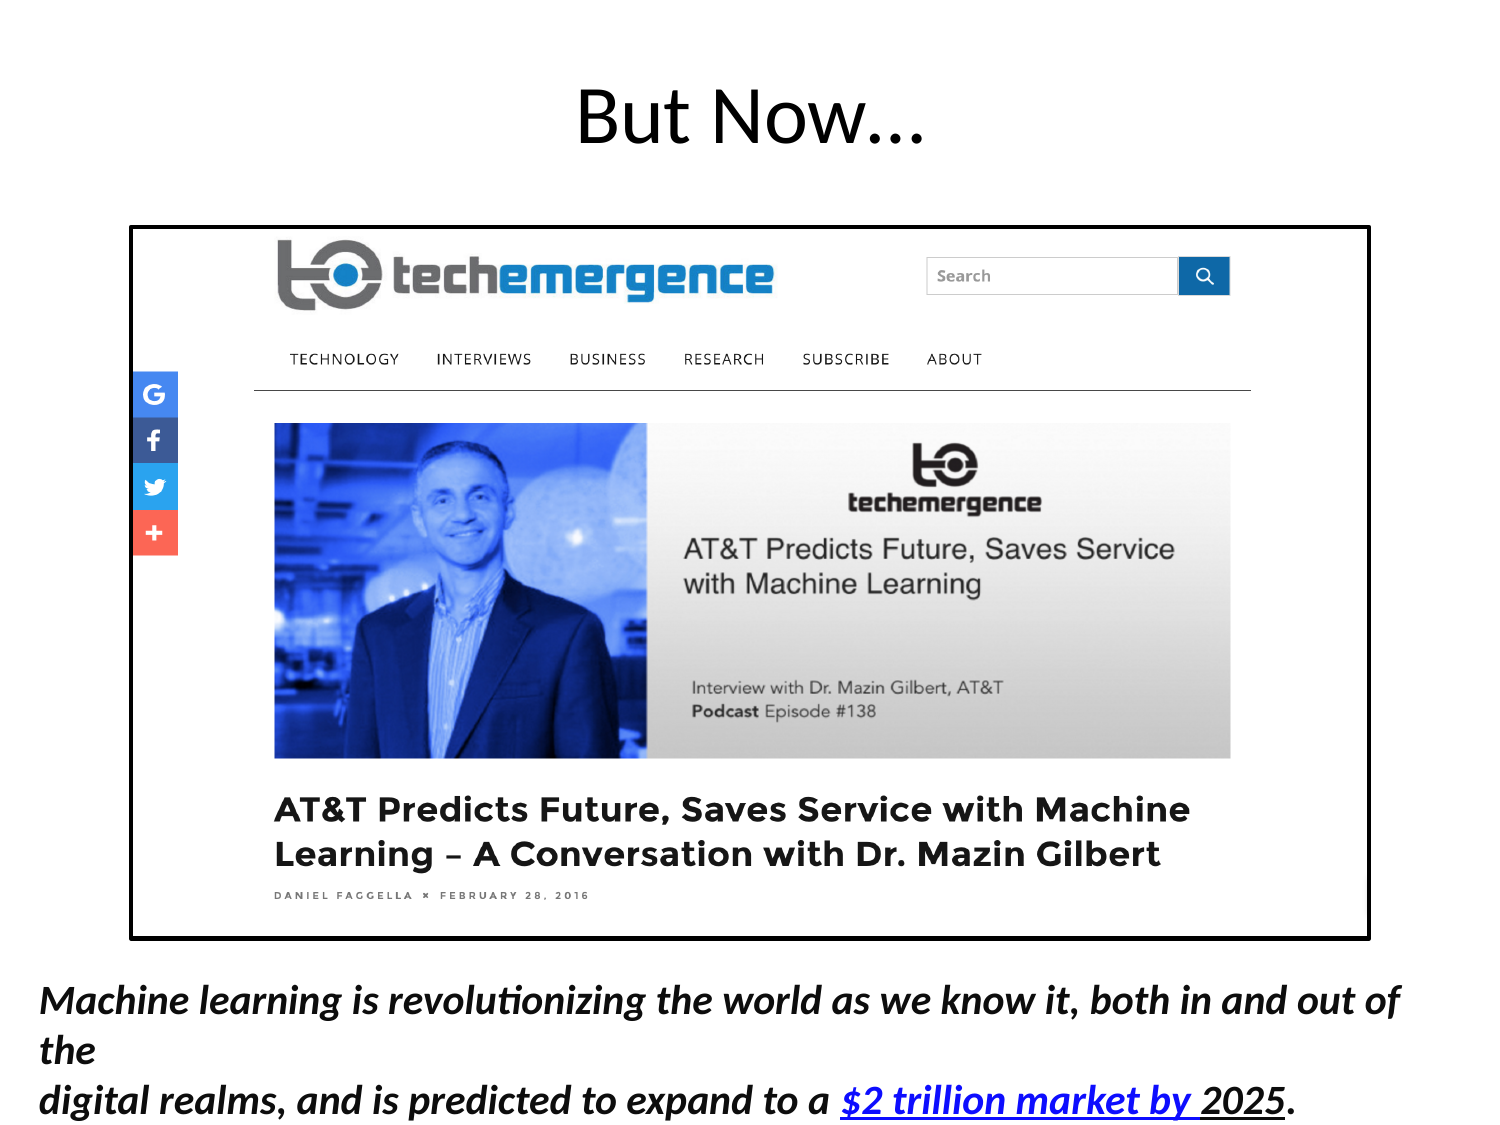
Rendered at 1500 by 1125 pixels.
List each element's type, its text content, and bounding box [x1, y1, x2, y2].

title But Now… [32, 16, 1468, 205]
text_box Machine learning is revolutionizing the world as we know it, both in and out of the digital realms, and is predicted to expand to a $2 trillion market by 2025. [24, 965, 1476, 1125]
picture [132, 228, 1368, 937]
